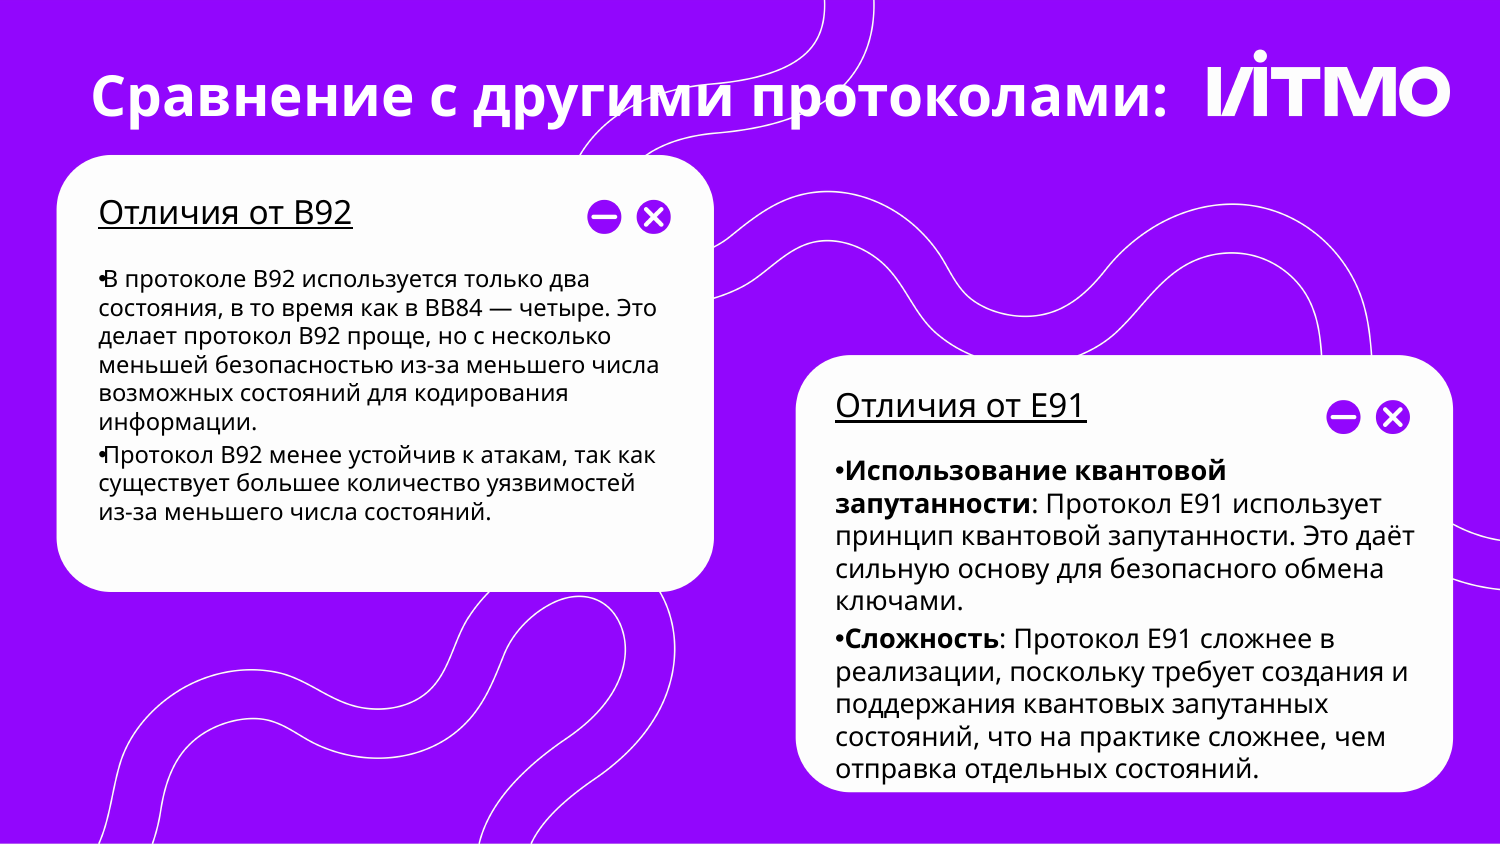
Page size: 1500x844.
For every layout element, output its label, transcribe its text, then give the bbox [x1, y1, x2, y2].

list В протоколе B92 используется только два состояния, в то время как в BB84 — четыре. Это делает протокол B92 проще, но с несколько меньшей безопасностью из-за меньшего числа возможных состояний для кодирования информации. Протокол B92 менее устойчив к атакам, так как существует большее количество уязвимостей из-за меньшего числа состояний. [83, 256, 680, 542]
list Отличия от Е91 [820, 376, 1306, 475]
picture [0, 0, 1500, 844]
list Использование квантовой запутанности: Протокол E91 использует принцип квантовой запутанности. Это даёт сильную основу для безопасного обмена ключами. Сложность: Протокол E91 сложнее в реализации, поскольку требует создания и поддержания квантовых запутанных состояний, что на практике сложнее, чем отправка отдельных состояний. [820, 446, 1436, 724]
title Сравнение с другими протоколами: [75, 50, 1195, 137]
list Отличия от В92 [83, 183, 569, 281]
